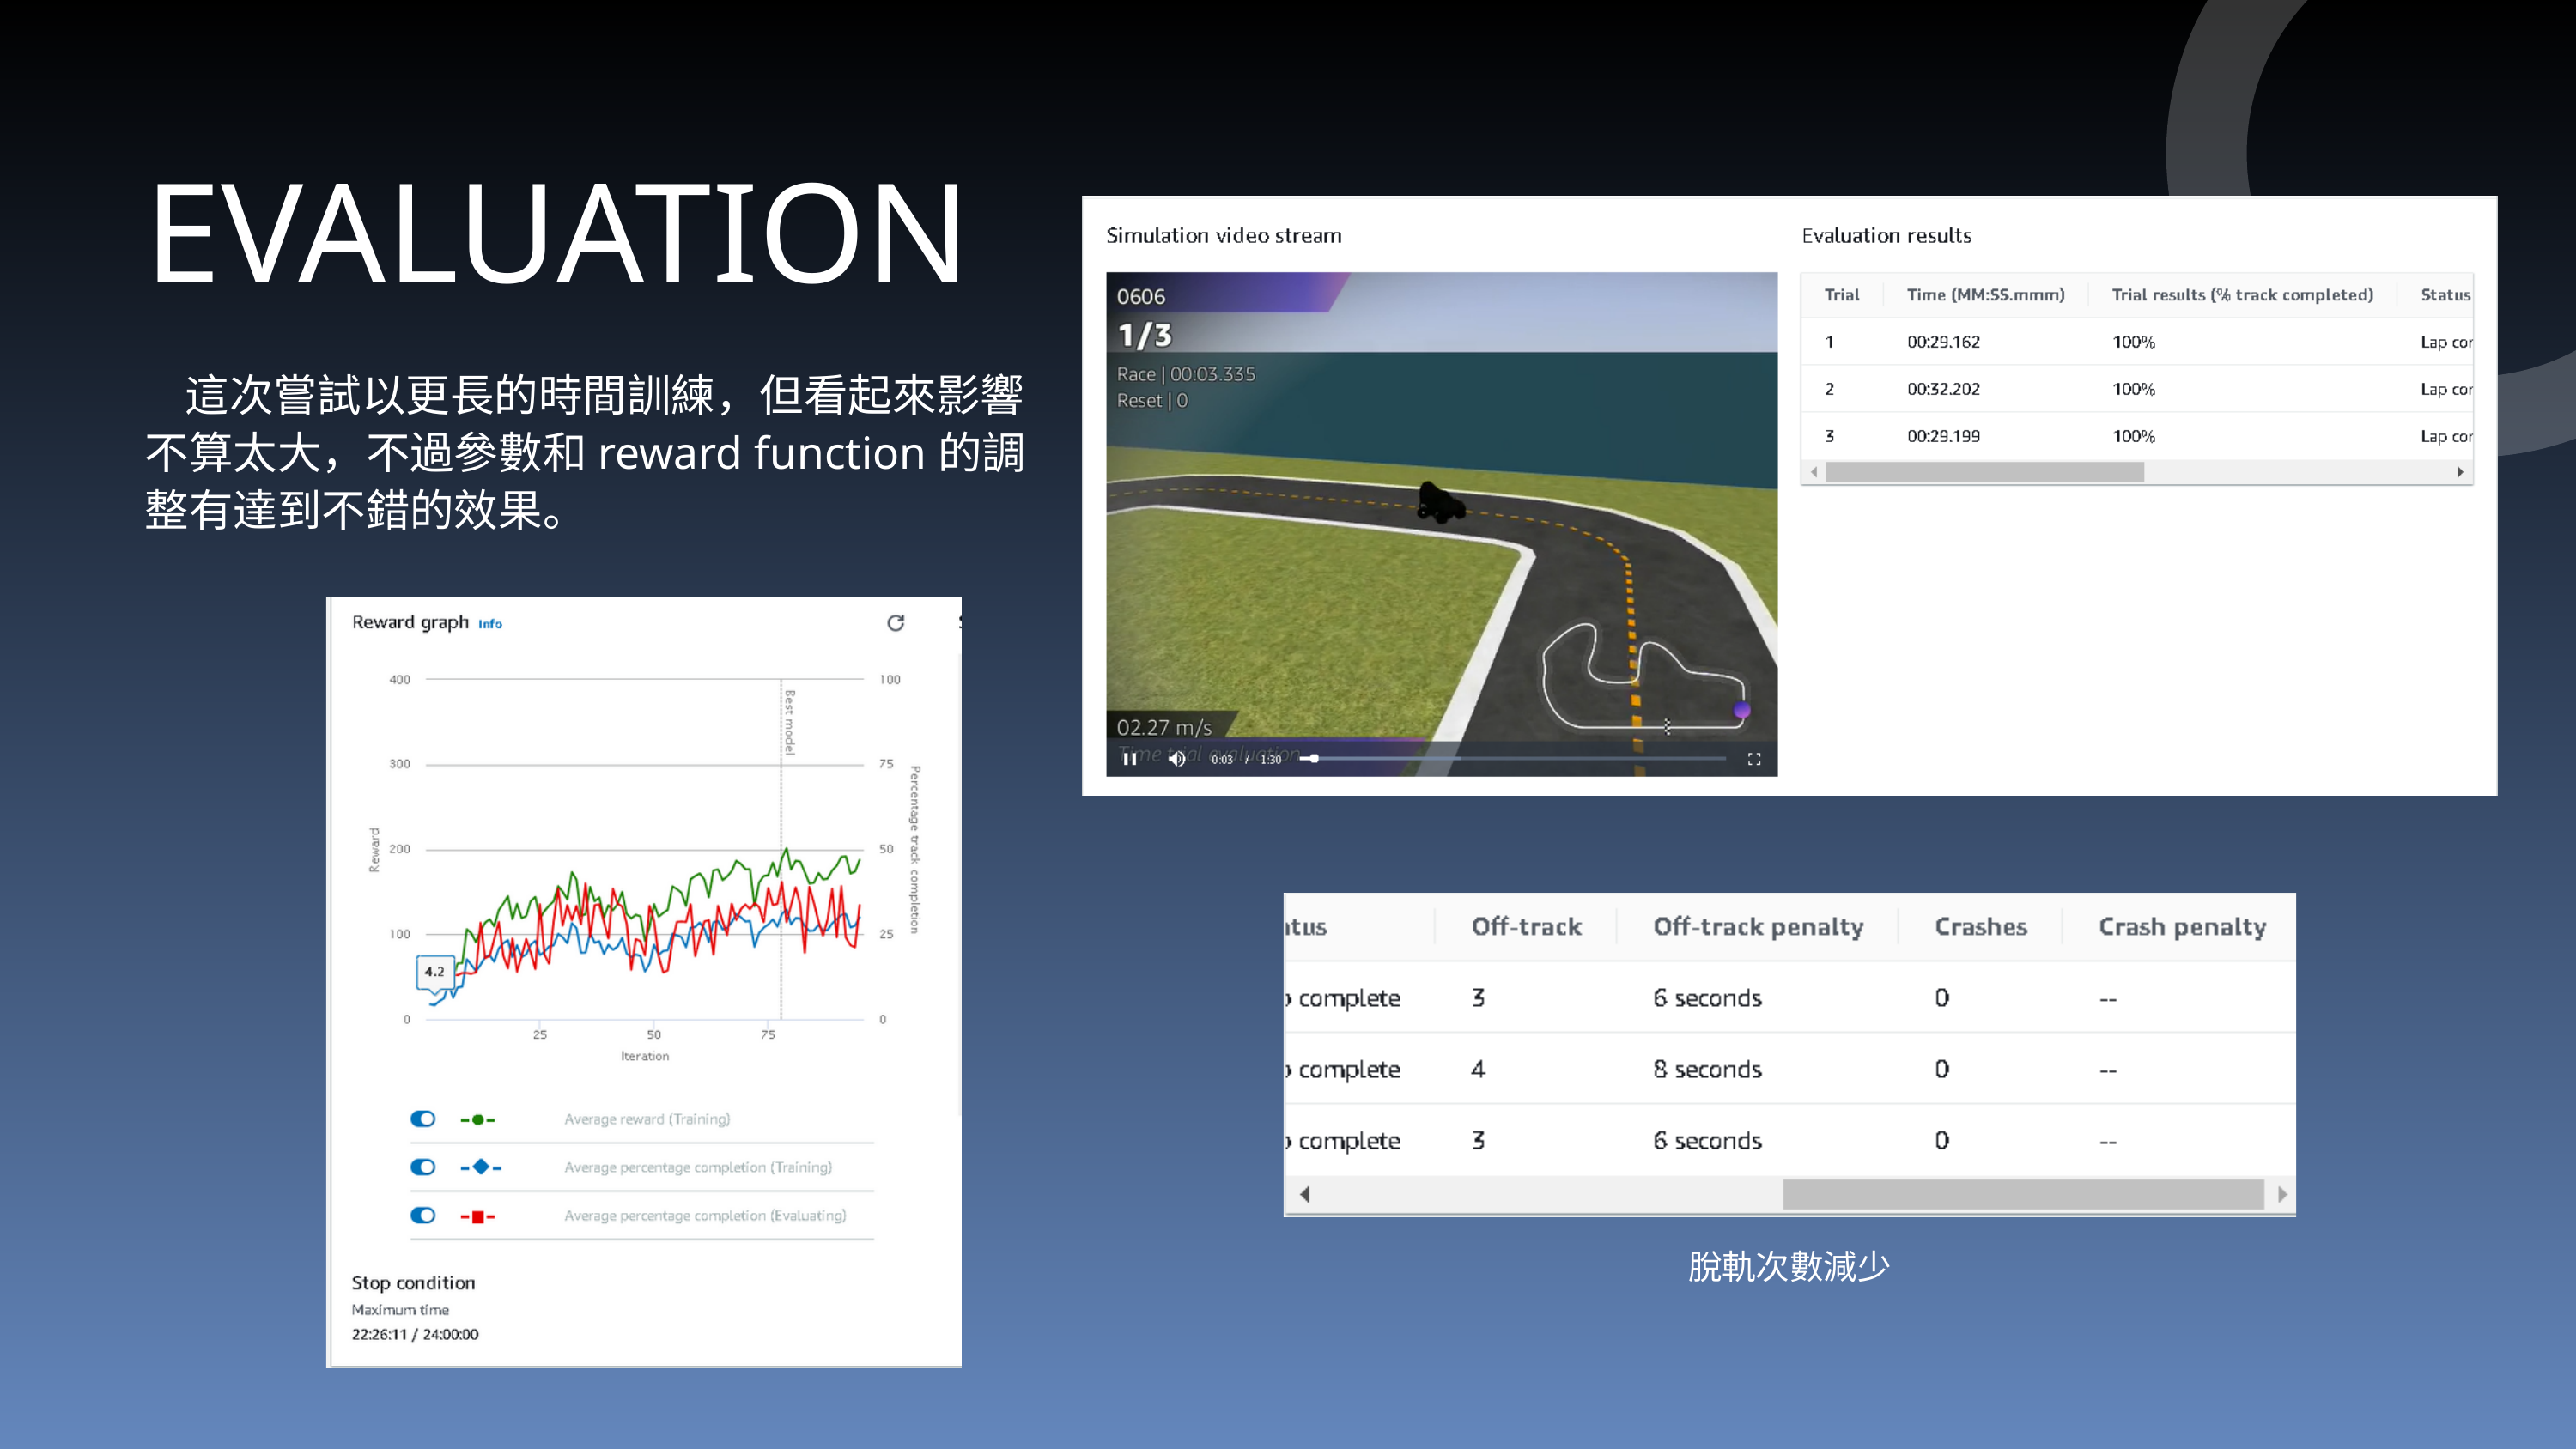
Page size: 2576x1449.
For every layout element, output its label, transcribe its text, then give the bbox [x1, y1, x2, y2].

text_box [1283, 893, 2297, 1217]
text_box [1082, 196, 2498, 796]
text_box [2206, 0, 2576, 418]
text_box 脫軌次數減少 [1283, 1238, 2297, 1286]
text_box [325, 597, 962, 1369]
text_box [144, 144, 1046, 530]
